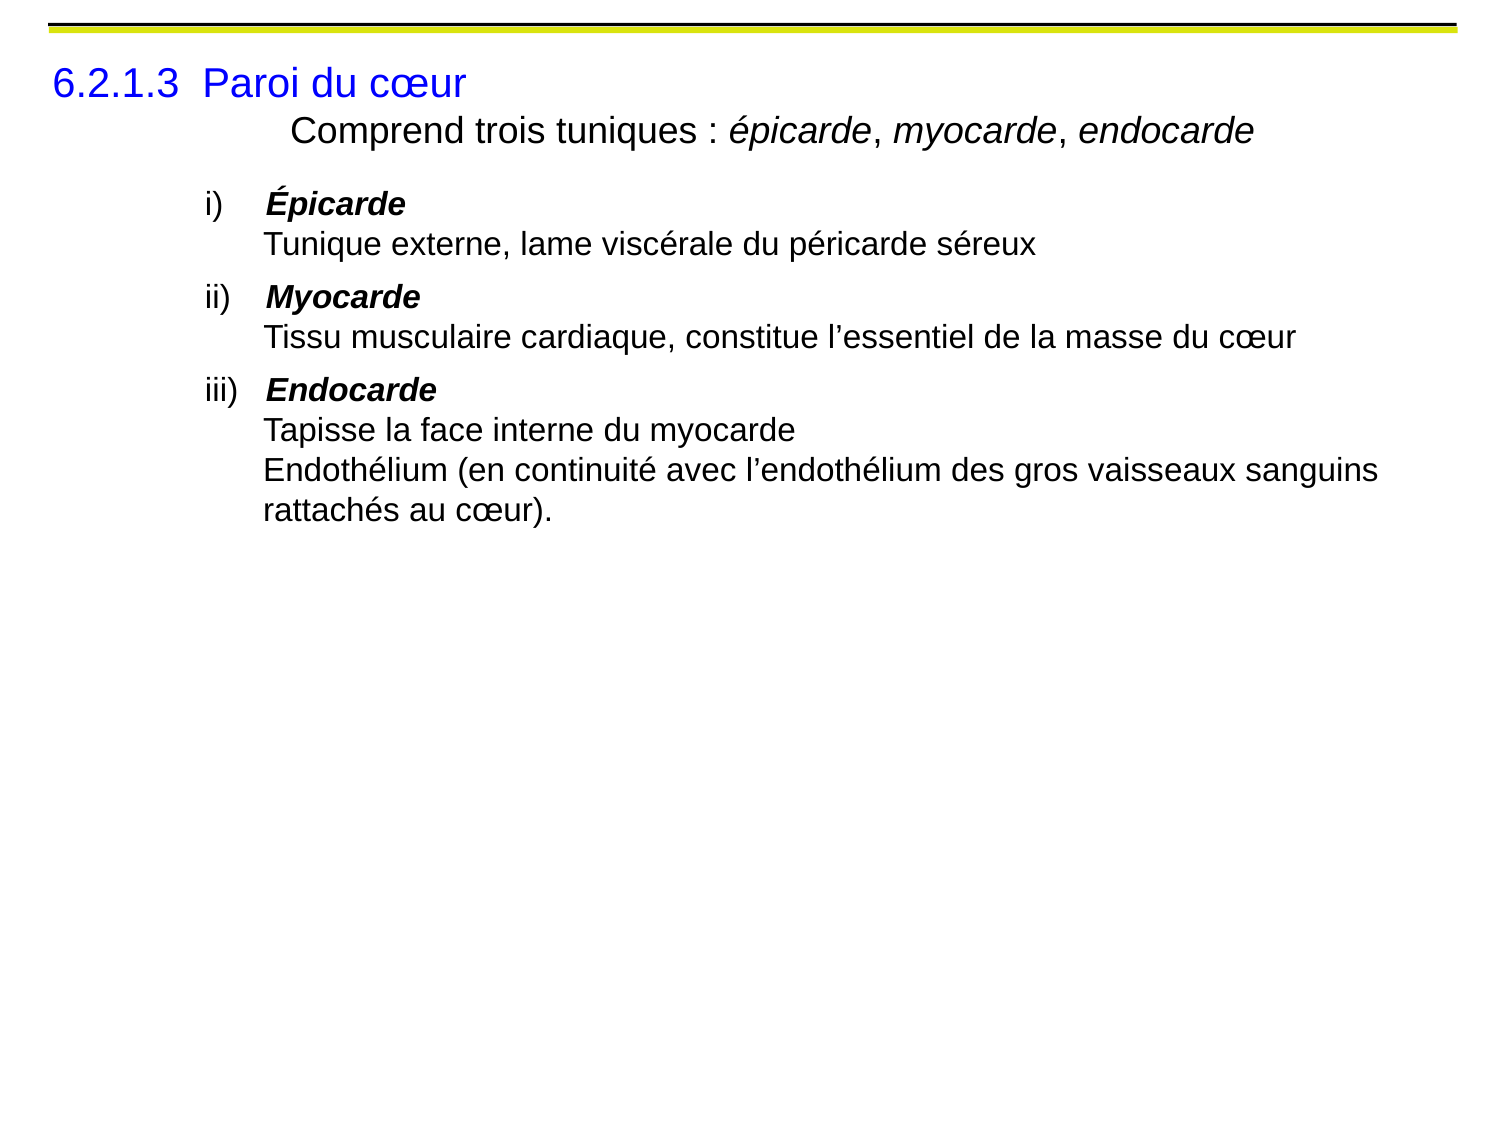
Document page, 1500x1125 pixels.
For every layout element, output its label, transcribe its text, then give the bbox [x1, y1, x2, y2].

text_box i) Épicarde Tunique externe, lame viscérale du péricarde séreux ii) Myocarde Tissu musculaire cardiaque, constitue l’essentiel de la masse du cœur iii) Endocarde Tapisse la face interne du myocarde Endothélium (en continuité avec l’endothélium des gros vaisseaux sanguins rattachés au cœur). [190, 162, 1416, 542]
text_box 6.2.1.3 Paroi du cœur Comprend trois tuniques : épicarde, myocarde, endocarde [37, 48, 1313, 159]
